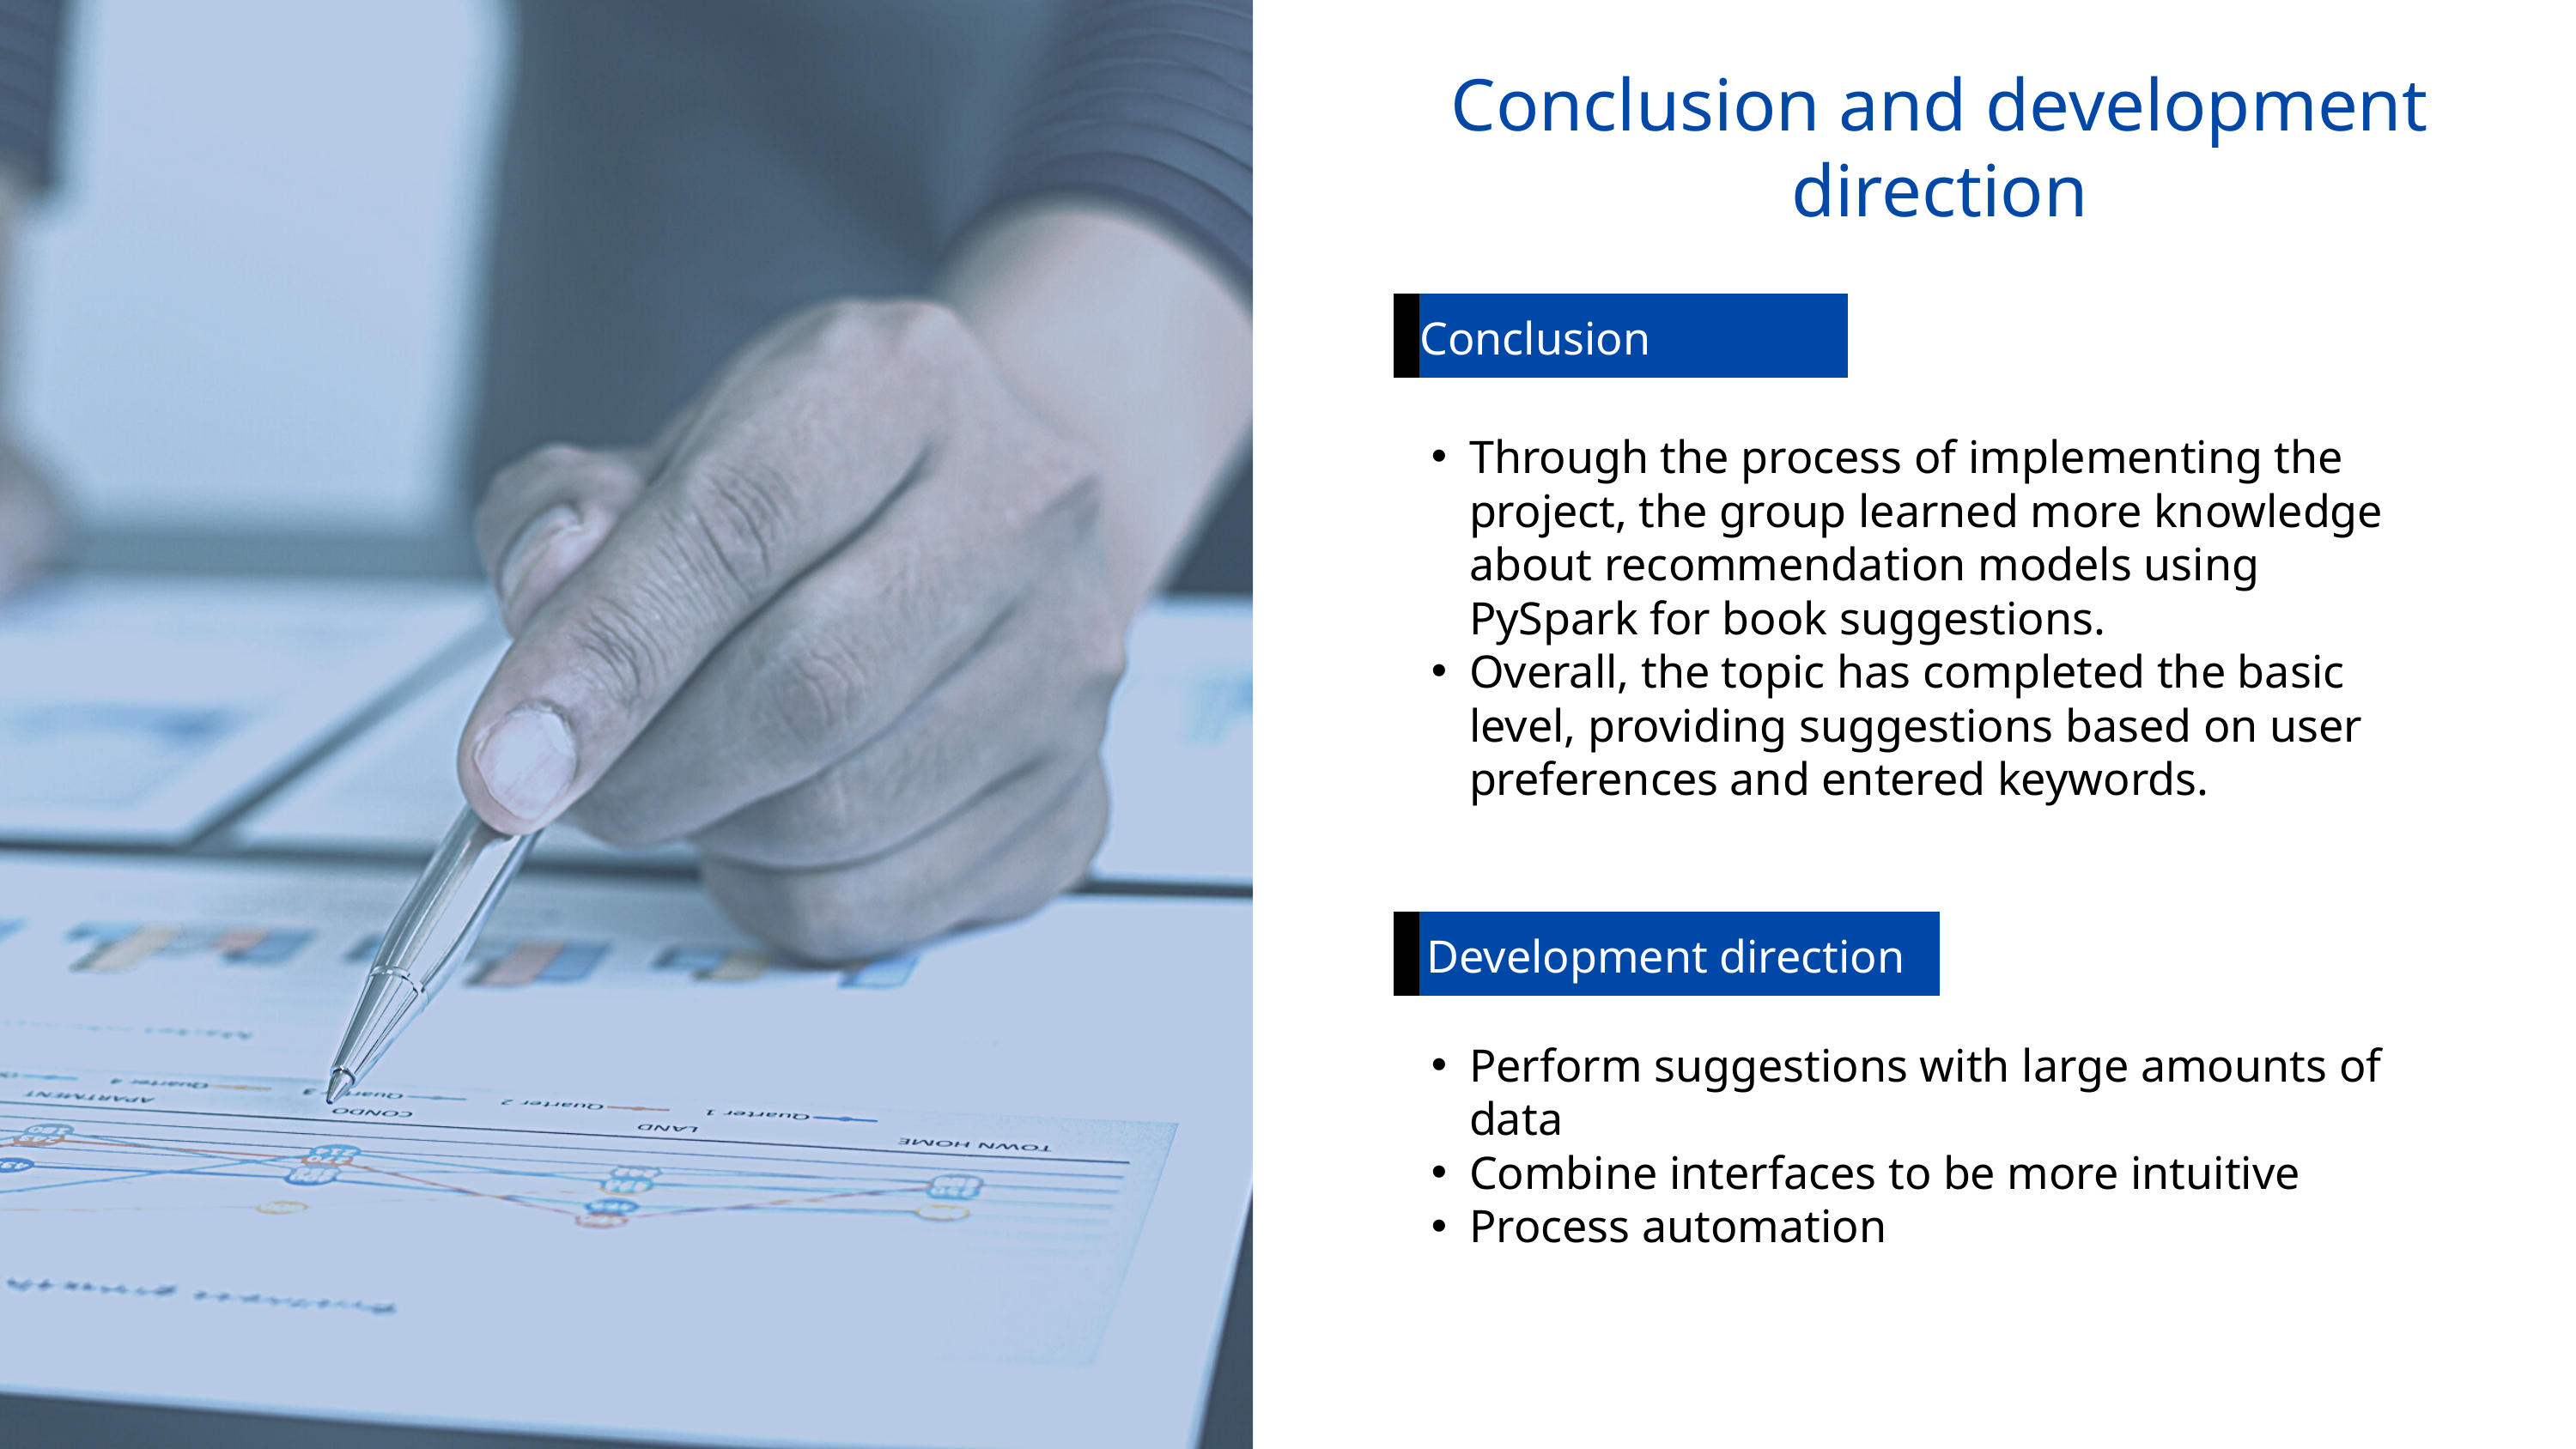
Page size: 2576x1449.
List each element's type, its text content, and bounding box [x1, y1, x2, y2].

text_box [0, 0, 1254, 1449]
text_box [1421, 911, 1941, 997]
text_box Through the process of implementing the project, the group learned more knowledge about recommendation models using PySpark for book suggestions. Overall, the topic has completed the basic level, providing suggestions based on user preferences and entered keywords. [1393, 428, 2432, 804]
text_box Conclusion and development direction [1349, 58, 2530, 231]
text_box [1393, 911, 1420, 996]
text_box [1420, 293, 1849, 379]
text_box Perform suggestions with large amounts of data Combine interfaces to be more intuitive Process automation [1393, 1037, 2432, 1252]
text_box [1393, 293, 1420, 379]
